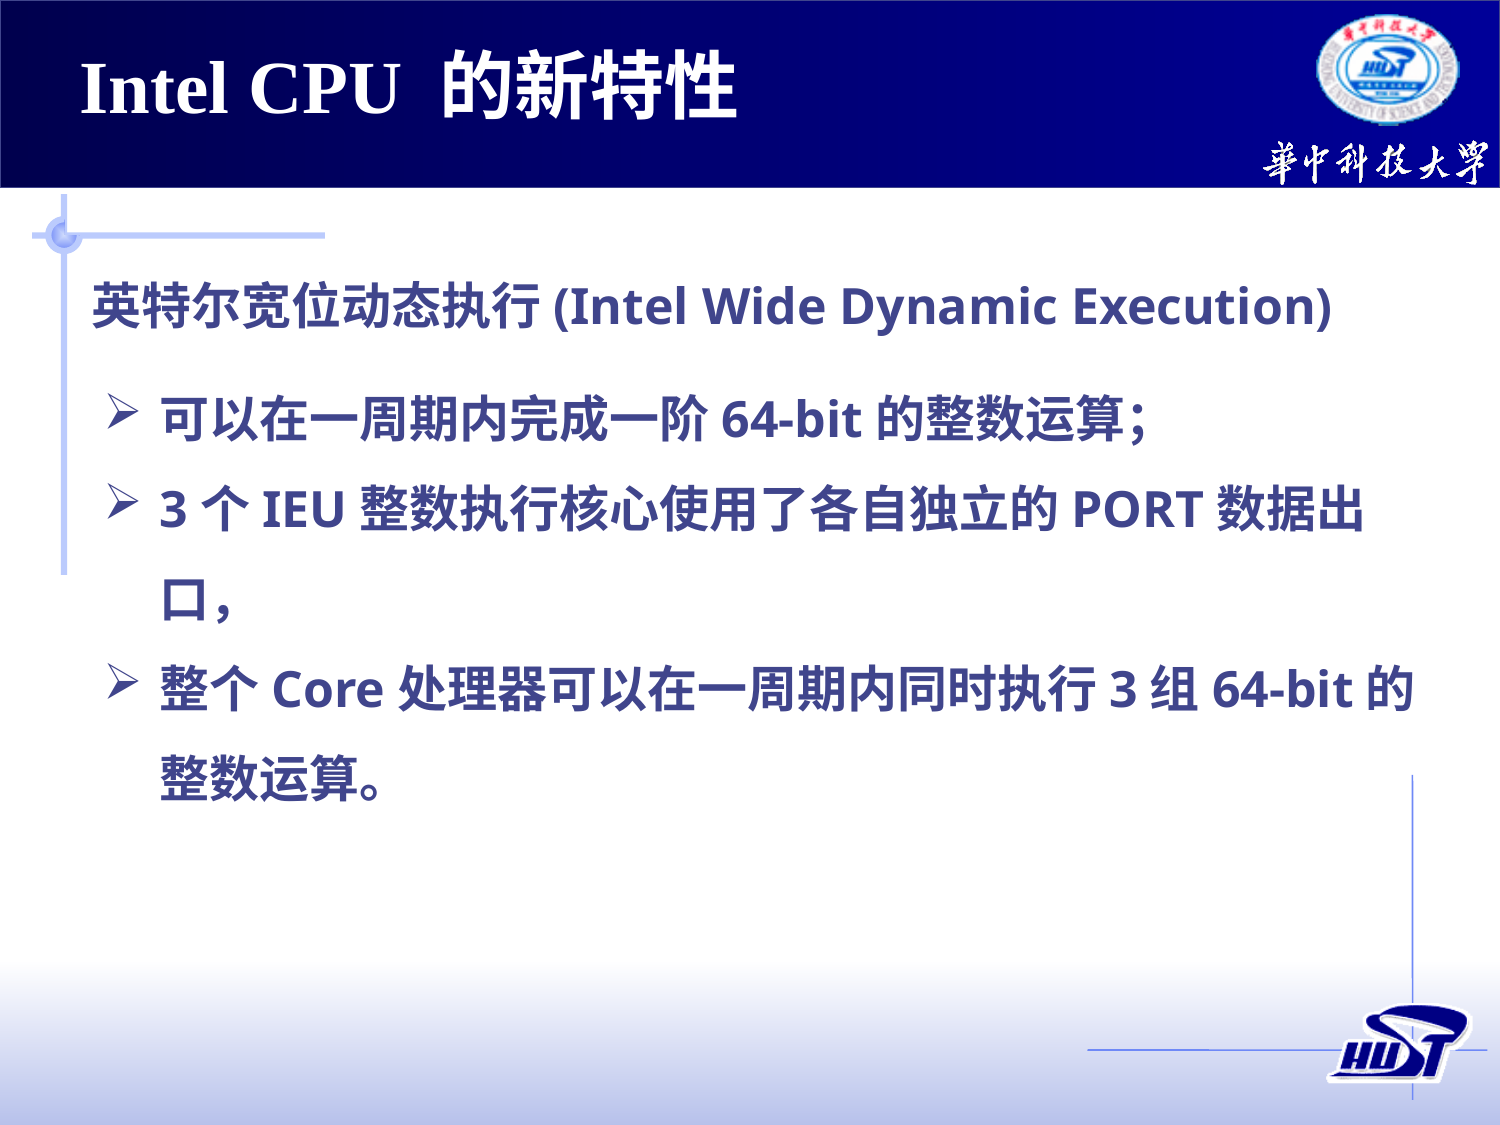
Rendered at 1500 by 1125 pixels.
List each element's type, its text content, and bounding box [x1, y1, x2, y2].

text_box Intel CPU 的新特性 [64, 30, 1054, 136]
text_box 可以在一周期内完成一阶64-bit的整数运算； 3个IEU整数执行核心使用了各自独立的PORT数据出口， 整个Core处理器可以在一周期内同时执行3组64-bit的整数运算。 [88, 349, 1436, 815]
text_box 英特尔宽位动态执行(Intel Wide Dynamic Execution) [76, 267, 1400, 342]
picture [1262, 140, 1488, 185]
picture [1316, 14, 1460, 126]
